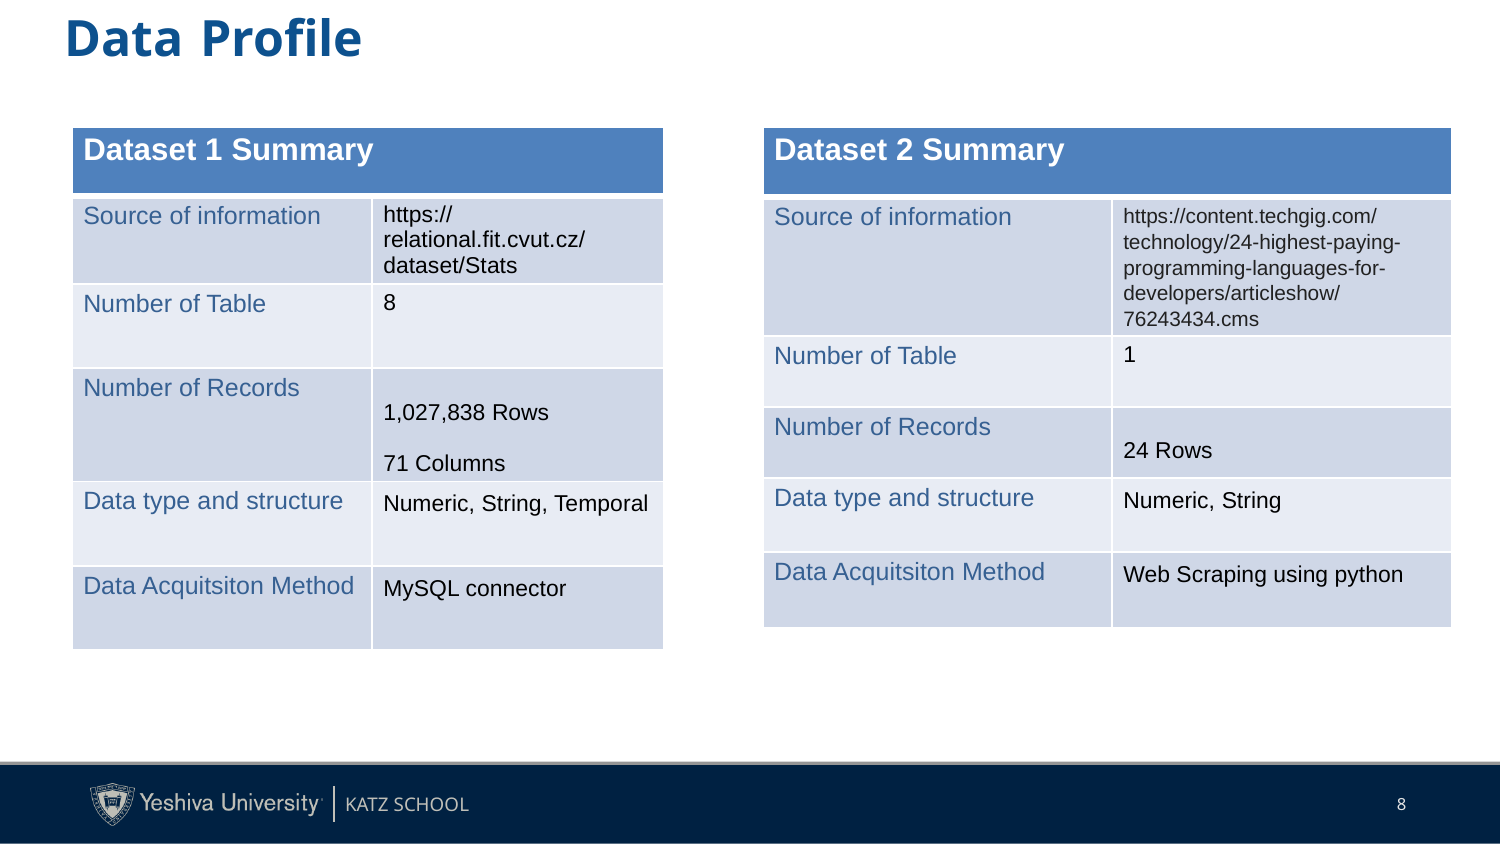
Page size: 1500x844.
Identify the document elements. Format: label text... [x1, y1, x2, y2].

table_cell 8 [373, 285, 663, 367]
table_cell 1,027,838 Rows 71 Columns [373, 369, 663, 481]
table_cell Source of information [764, 200, 1111, 335]
slide_number ‹#› [1359, 787, 1444, 825]
table_cell Numeric, String, Temporal [373, 482, 663, 565]
text_box Data Profile [53, 0, 431, 84]
table_cell Number of Records [764, 408, 1111, 477]
table_cell Web Scraping using python [1113, 553, 1451, 627]
table_header Dataset 2 Summary [764, 128, 1451, 194]
table_cell Data type and structure [764, 479, 1111, 551]
table_cell Numeric, String [1113, 479, 1451, 551]
table_cell Number of Table [73, 285, 371, 367]
table_cell Number of Table [764, 337, 1111, 406]
table_cell 24 Rows [1113, 408, 1451, 477]
picture [90, 783, 323, 826]
table_cell 1 [1113, 337, 1451, 406]
table_cell Data type and structure [73, 482, 371, 565]
table_cell Source of information [73, 199, 371, 283]
table_cell MySQL connector [373, 567, 663, 649]
table_cell https://relational.fit.cvut.cz/dataset/Stats [373, 199, 663, 283]
table_header Dataset 1 Summary [73, 128, 663, 193]
table_cell Number of Records [73, 369, 371, 481]
table_cell https://content.techgig.com/technology/24-highest-paying-programming-languages-for-developers/articleshow/76243434.cms [1113, 200, 1451, 335]
table_cell Data Acquitsiton Method [764, 553, 1111, 627]
table_cell Data Acquitsiton Method [73, 567, 371, 649]
